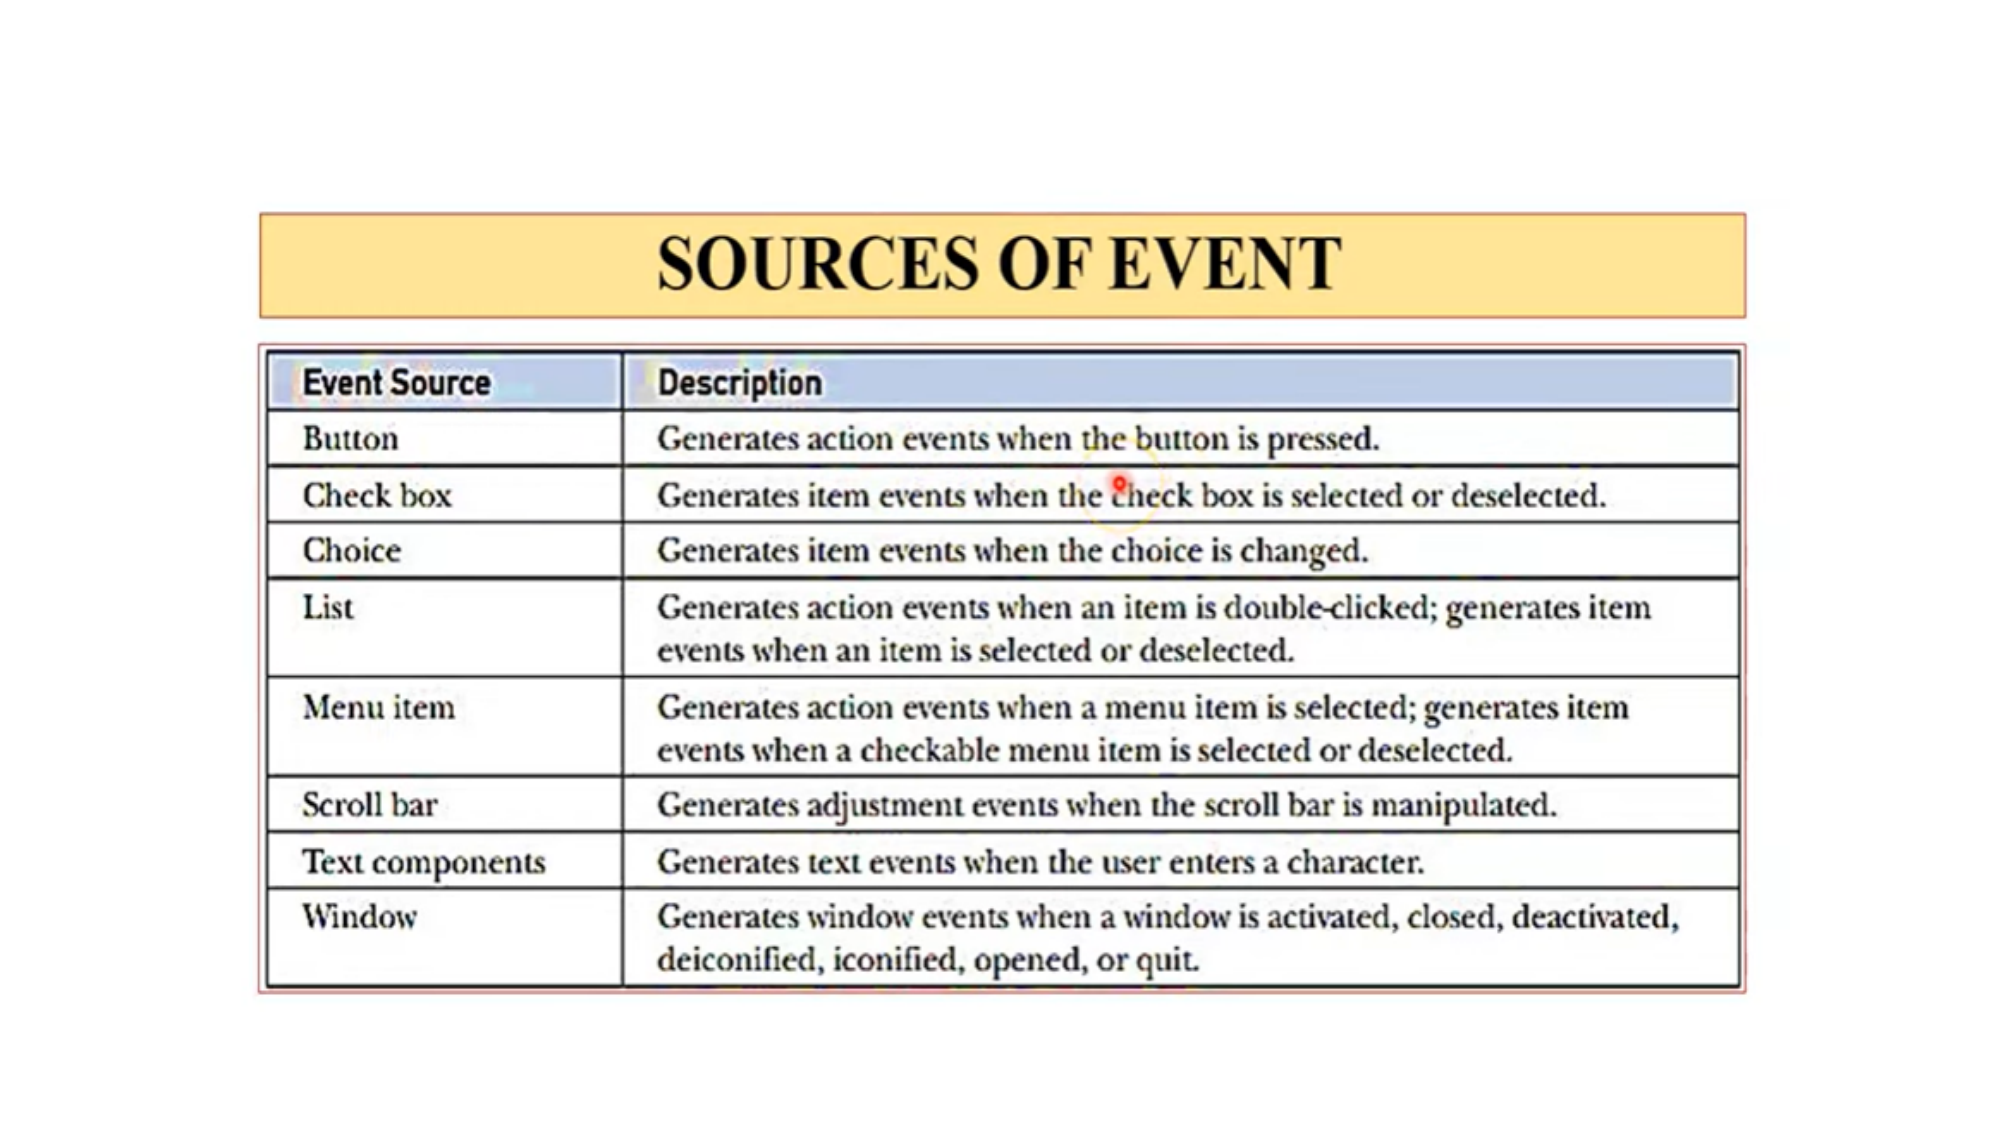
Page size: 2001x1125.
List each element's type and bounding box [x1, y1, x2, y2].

picture [209, 153, 1790, 1012]
